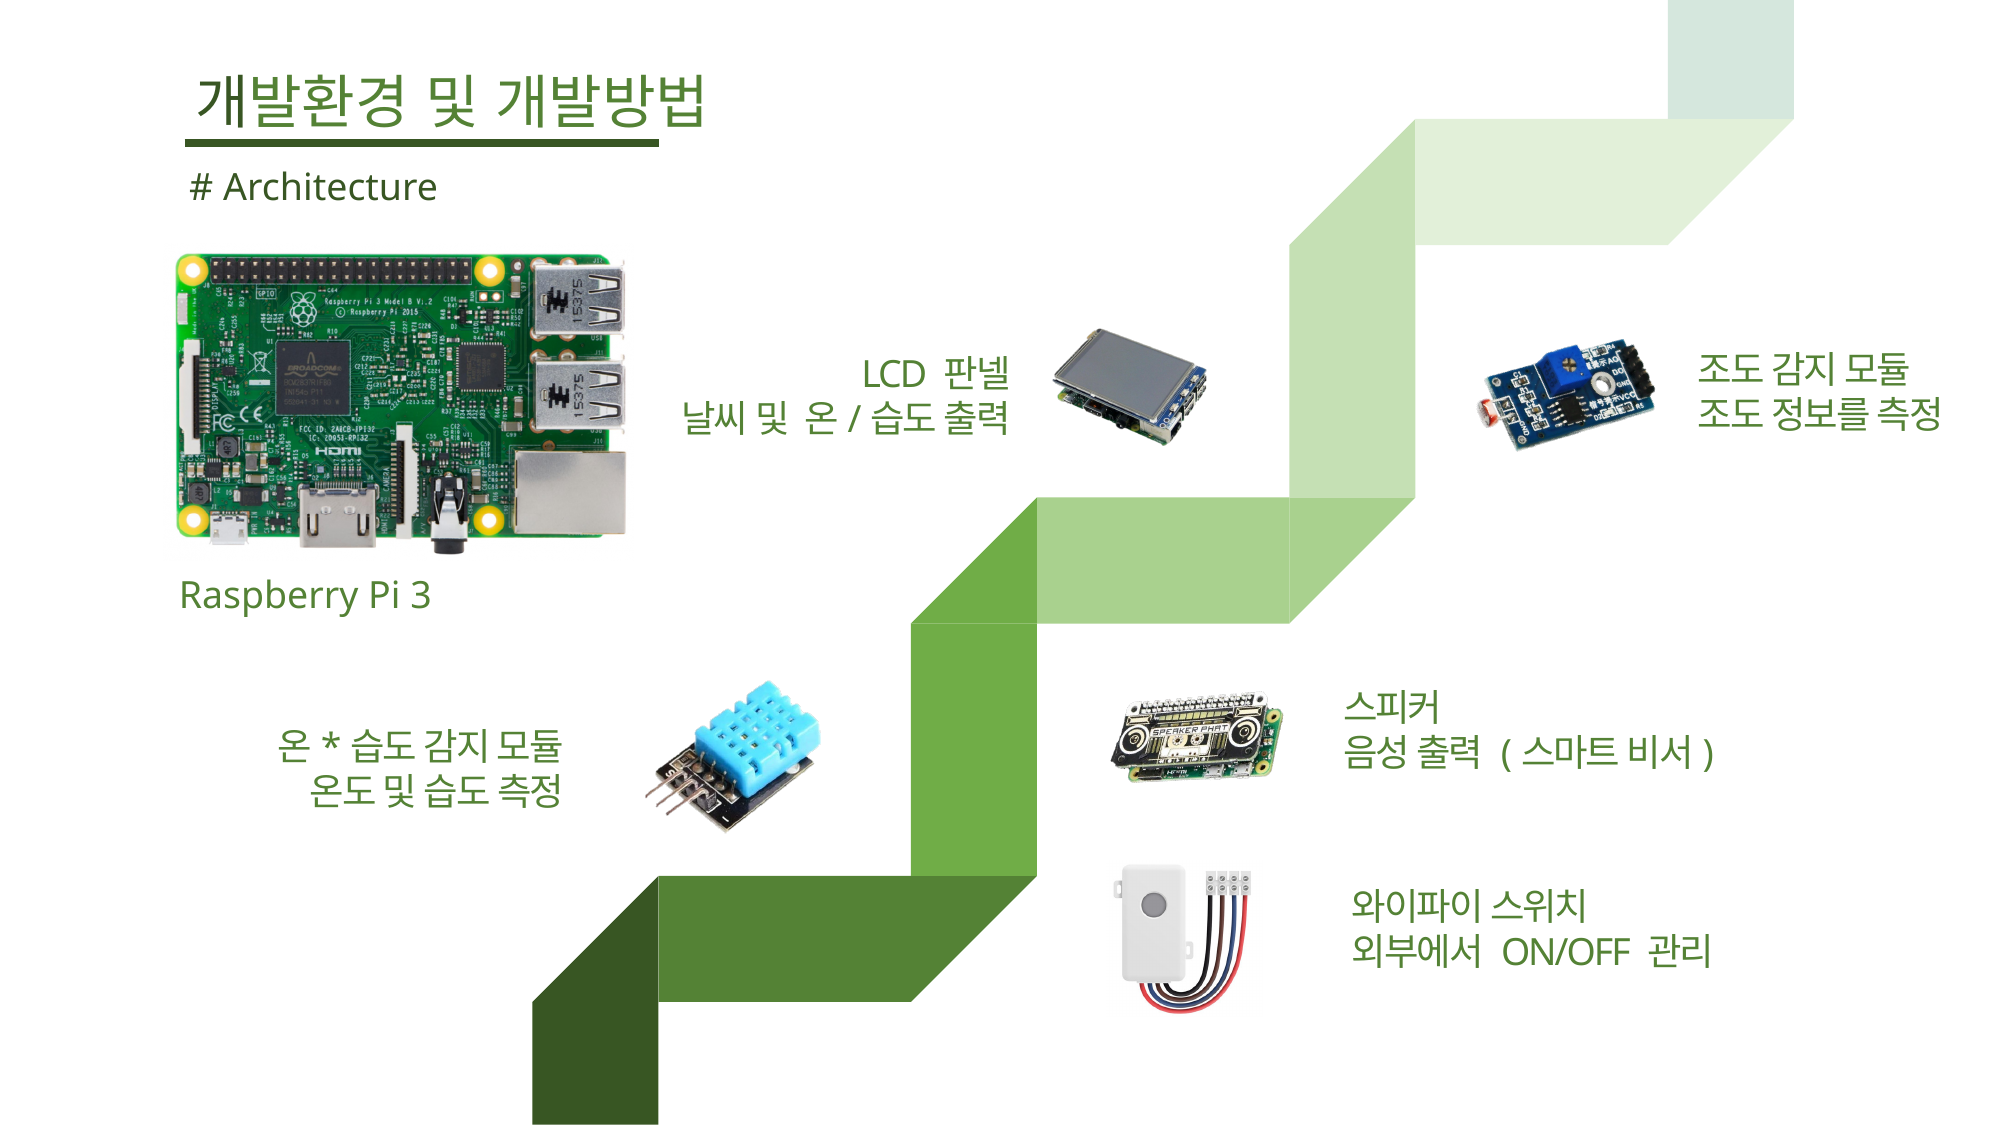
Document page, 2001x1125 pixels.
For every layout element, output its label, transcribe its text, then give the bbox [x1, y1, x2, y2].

text_box Raspberry Pi 3 [164, 563, 280, 624]
picture [1448, 255, 1709, 515]
text_box # Architecture [174, 155, 280, 216]
picture [603, 628, 869, 895]
picture [163, 243, 634, 561]
picture [1026, 278, 1240, 492]
text_box 개발환경 및 개발방법 [180, 57, 280, 143]
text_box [280, 0, 1963, 1125]
picture [1100, 641, 1297, 838]
picture [1106, 860, 1263, 1017]
